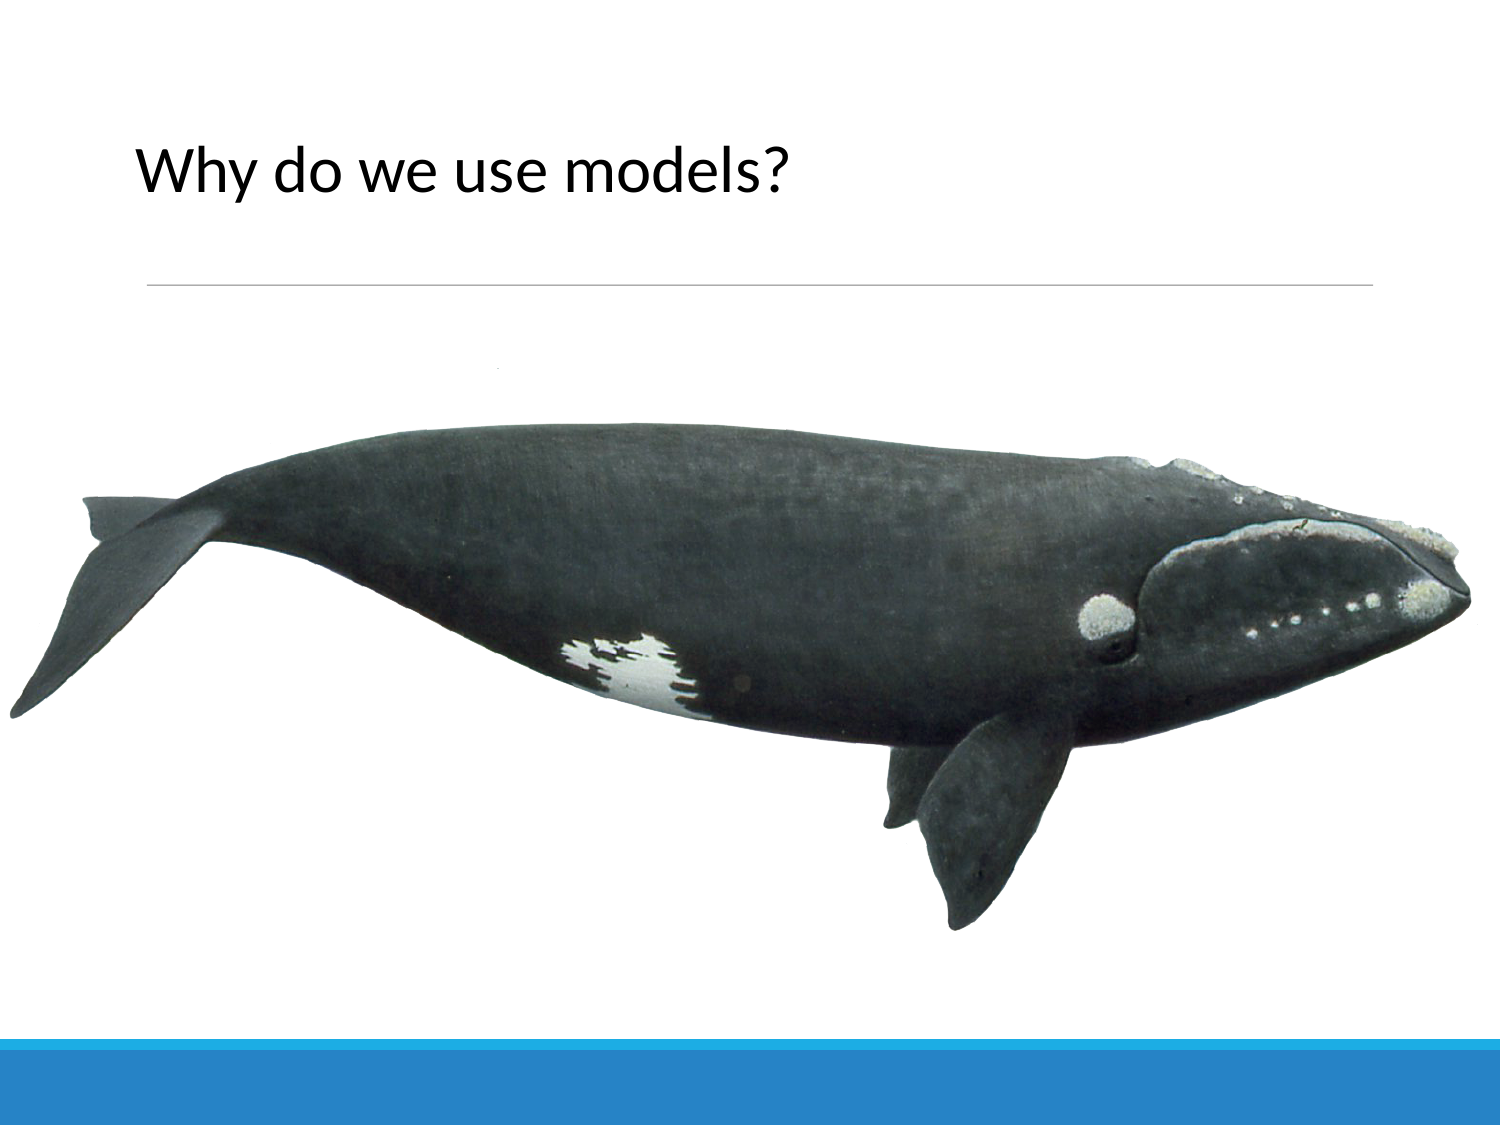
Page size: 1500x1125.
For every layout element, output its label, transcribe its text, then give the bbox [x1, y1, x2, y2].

text_box Why do we use models? [134, 47, 1373, 285]
picture [0, 340, 1500, 946]
